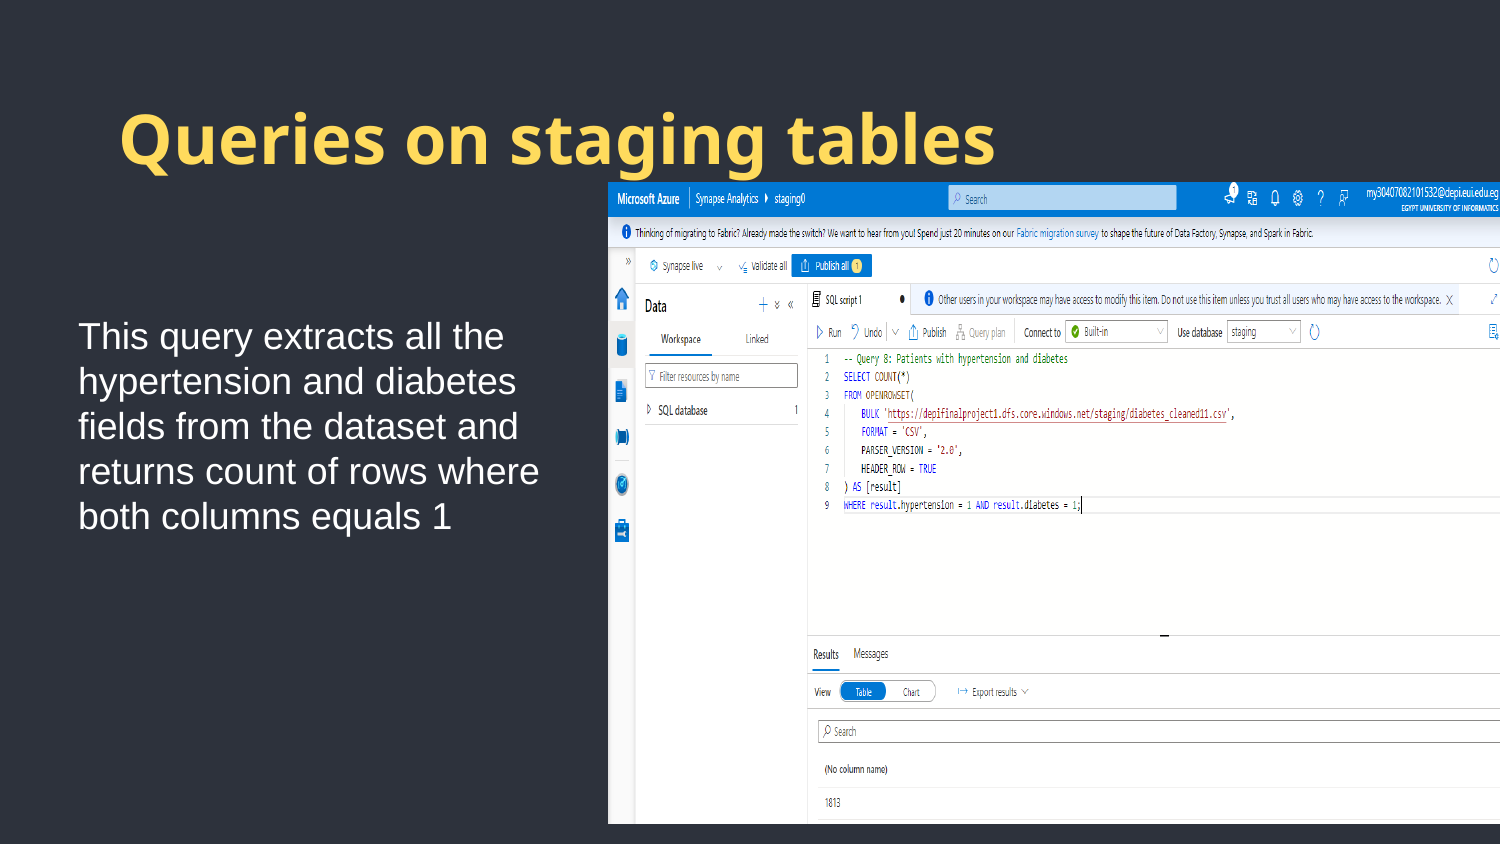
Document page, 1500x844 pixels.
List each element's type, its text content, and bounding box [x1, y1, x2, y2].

text_box This query extracts all the hypertension and diabetes fields from the dataset and returns count of rows where both columns equals 1 [63, 297, 577, 526]
picture [608, 182, 1500, 824]
text_box Queries on staging tables [103, 88, 1013, 186]
